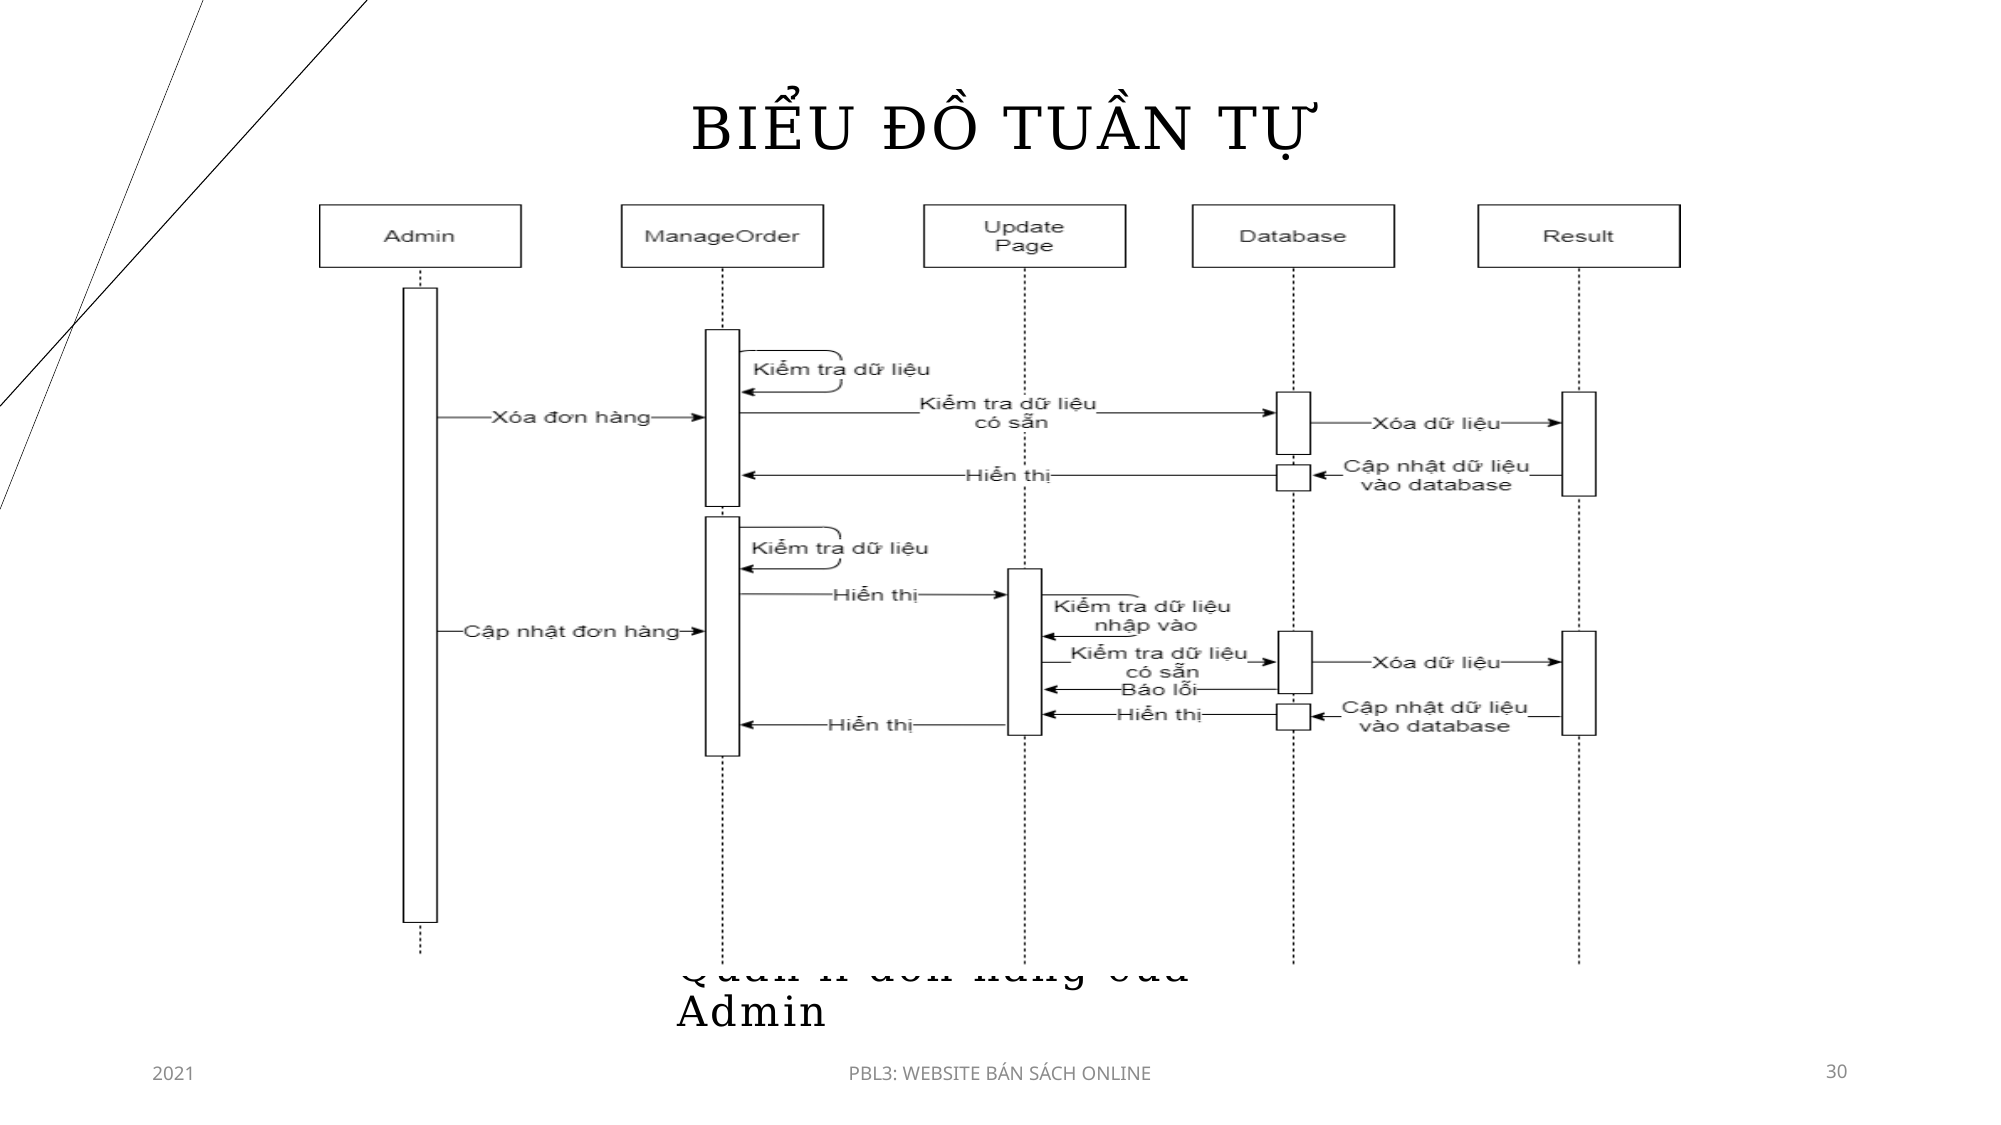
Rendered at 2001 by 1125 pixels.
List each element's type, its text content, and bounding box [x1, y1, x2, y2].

title Biểu đồ tuần tự [309, 22, 1691, 240]
picture [319, 194, 1681, 976]
footer PBL3: WEBSITE BÁN SÁCH ONLINE [662, 1042, 1338, 1103]
slide_number 2021 [137, 1042, 588, 1103]
slide_number 30 [1412, 1042, 1863, 1103]
text_box Quản lí đơn hàng của Admin [662, 976, 1338, 1042]
